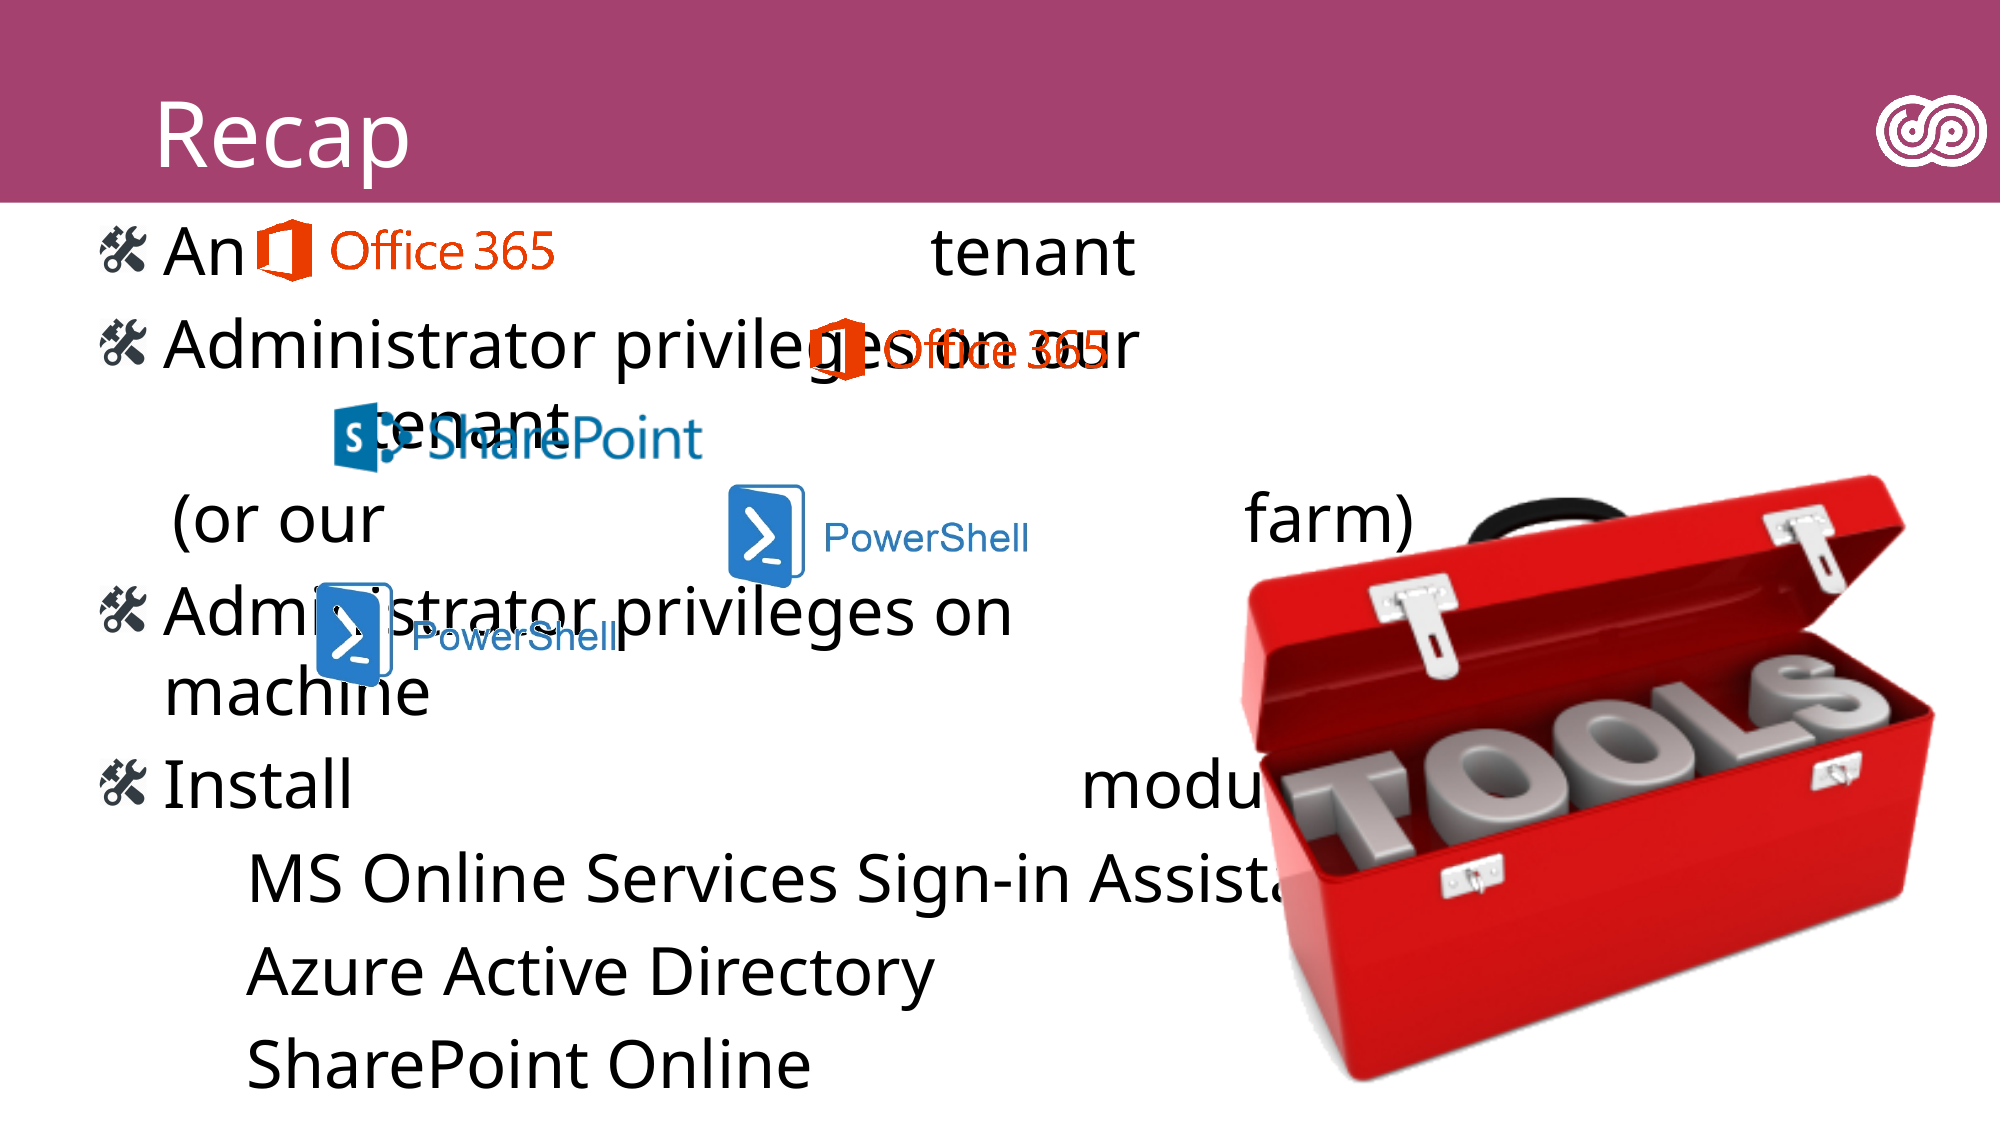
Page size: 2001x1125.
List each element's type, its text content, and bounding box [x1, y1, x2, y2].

picture [285, 574, 644, 692]
picture [99, 585, 147, 633]
picture [807, 316, 1108, 382]
text_box An tenant Administrator privileges on our tenant (or our farm) Administrator privileges on machine Install modules MS Online Services Sign-in Assistant Azure Active Directory SharePoint Online Skype for Business Online [9, 201, 1521, 1085]
title Recap [137, 59, 1863, 203]
picture [99, 318, 147, 366]
picture [1876, 95, 1987, 167]
picture [1107, 402, 2000, 1125]
picture [698, 476, 1056, 593]
picture [99, 225, 147, 273]
picture [255, 217, 555, 283]
picture [334, 402, 705, 473]
picture [99, 758, 147, 806]
